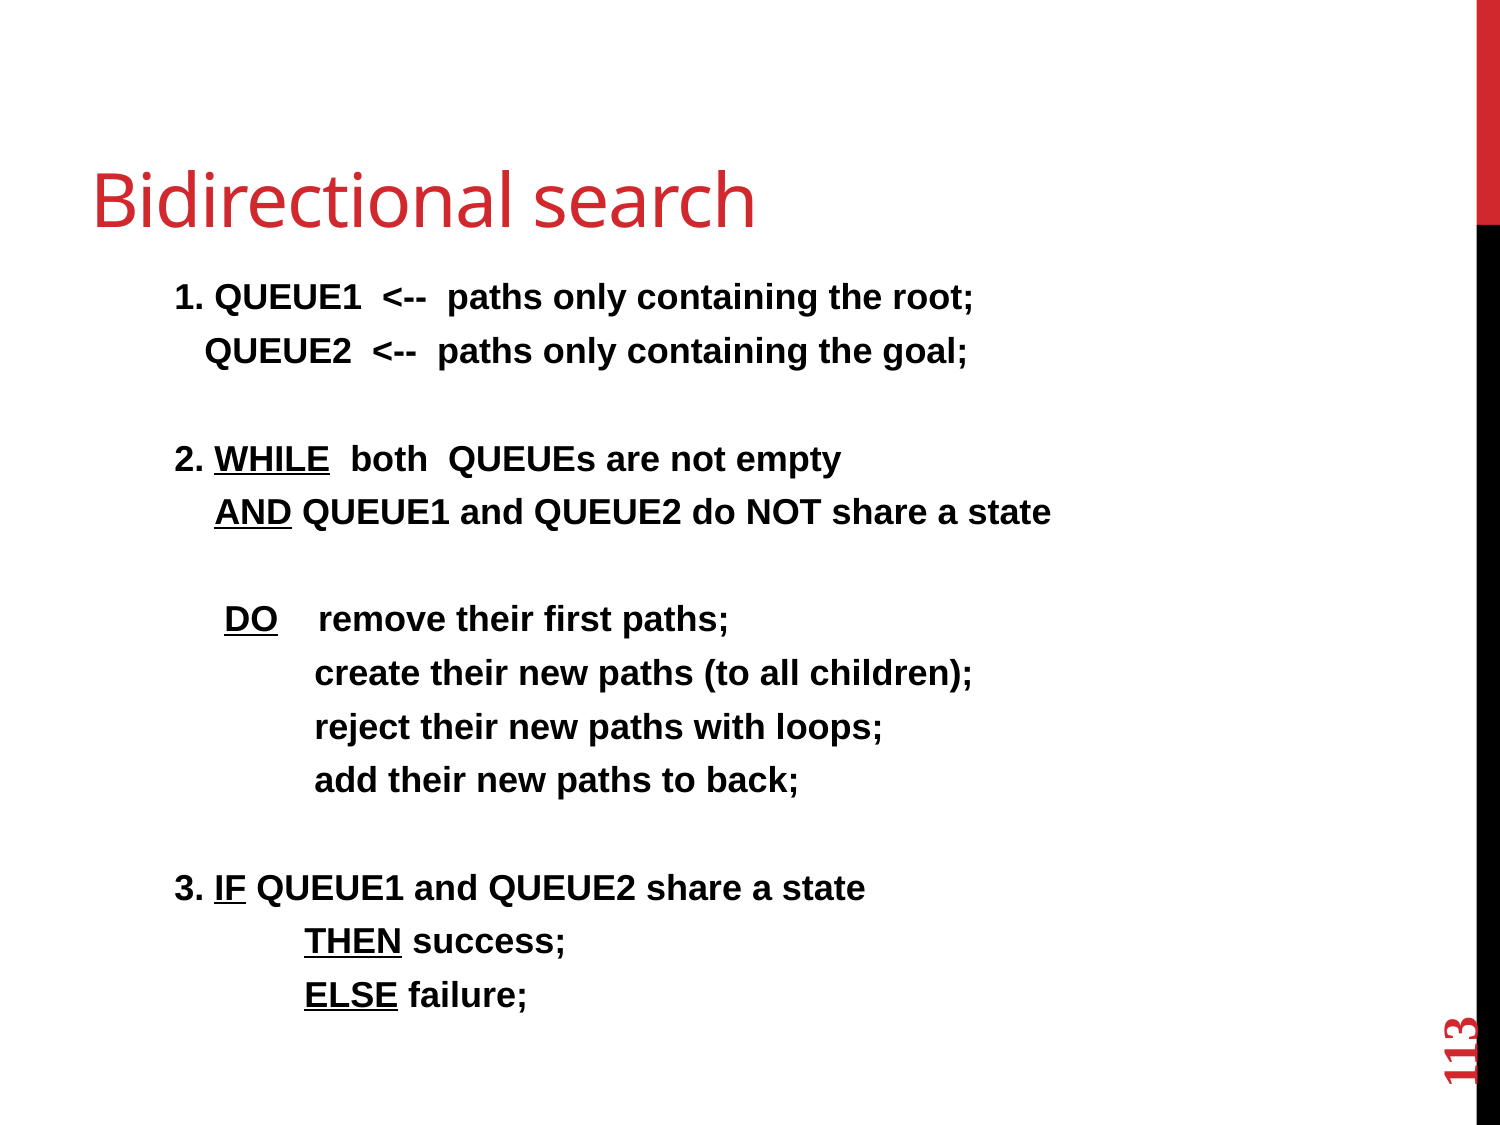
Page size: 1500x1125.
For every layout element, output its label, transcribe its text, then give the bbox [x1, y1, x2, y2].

title Bidirectional search [75, 25, 1025, 250]
slide_number 113 [1427, 887, 1488, 1104]
list 1. QUEUE1 <-- paths only containing the root; QUEUE2 <-- paths only containing the goal; 2. WHILE both QUEUEs are not empty AND QUEUE1 and QUEUE2 do NOT share a state DO remove their first paths; create their new paths (to all children); reject their new paths with loops; add their new paths to back; 3. IF QUEUE1 and QUEUE2 share a state THEN success; ELSE failure; [159, 275, 1417, 1026]
